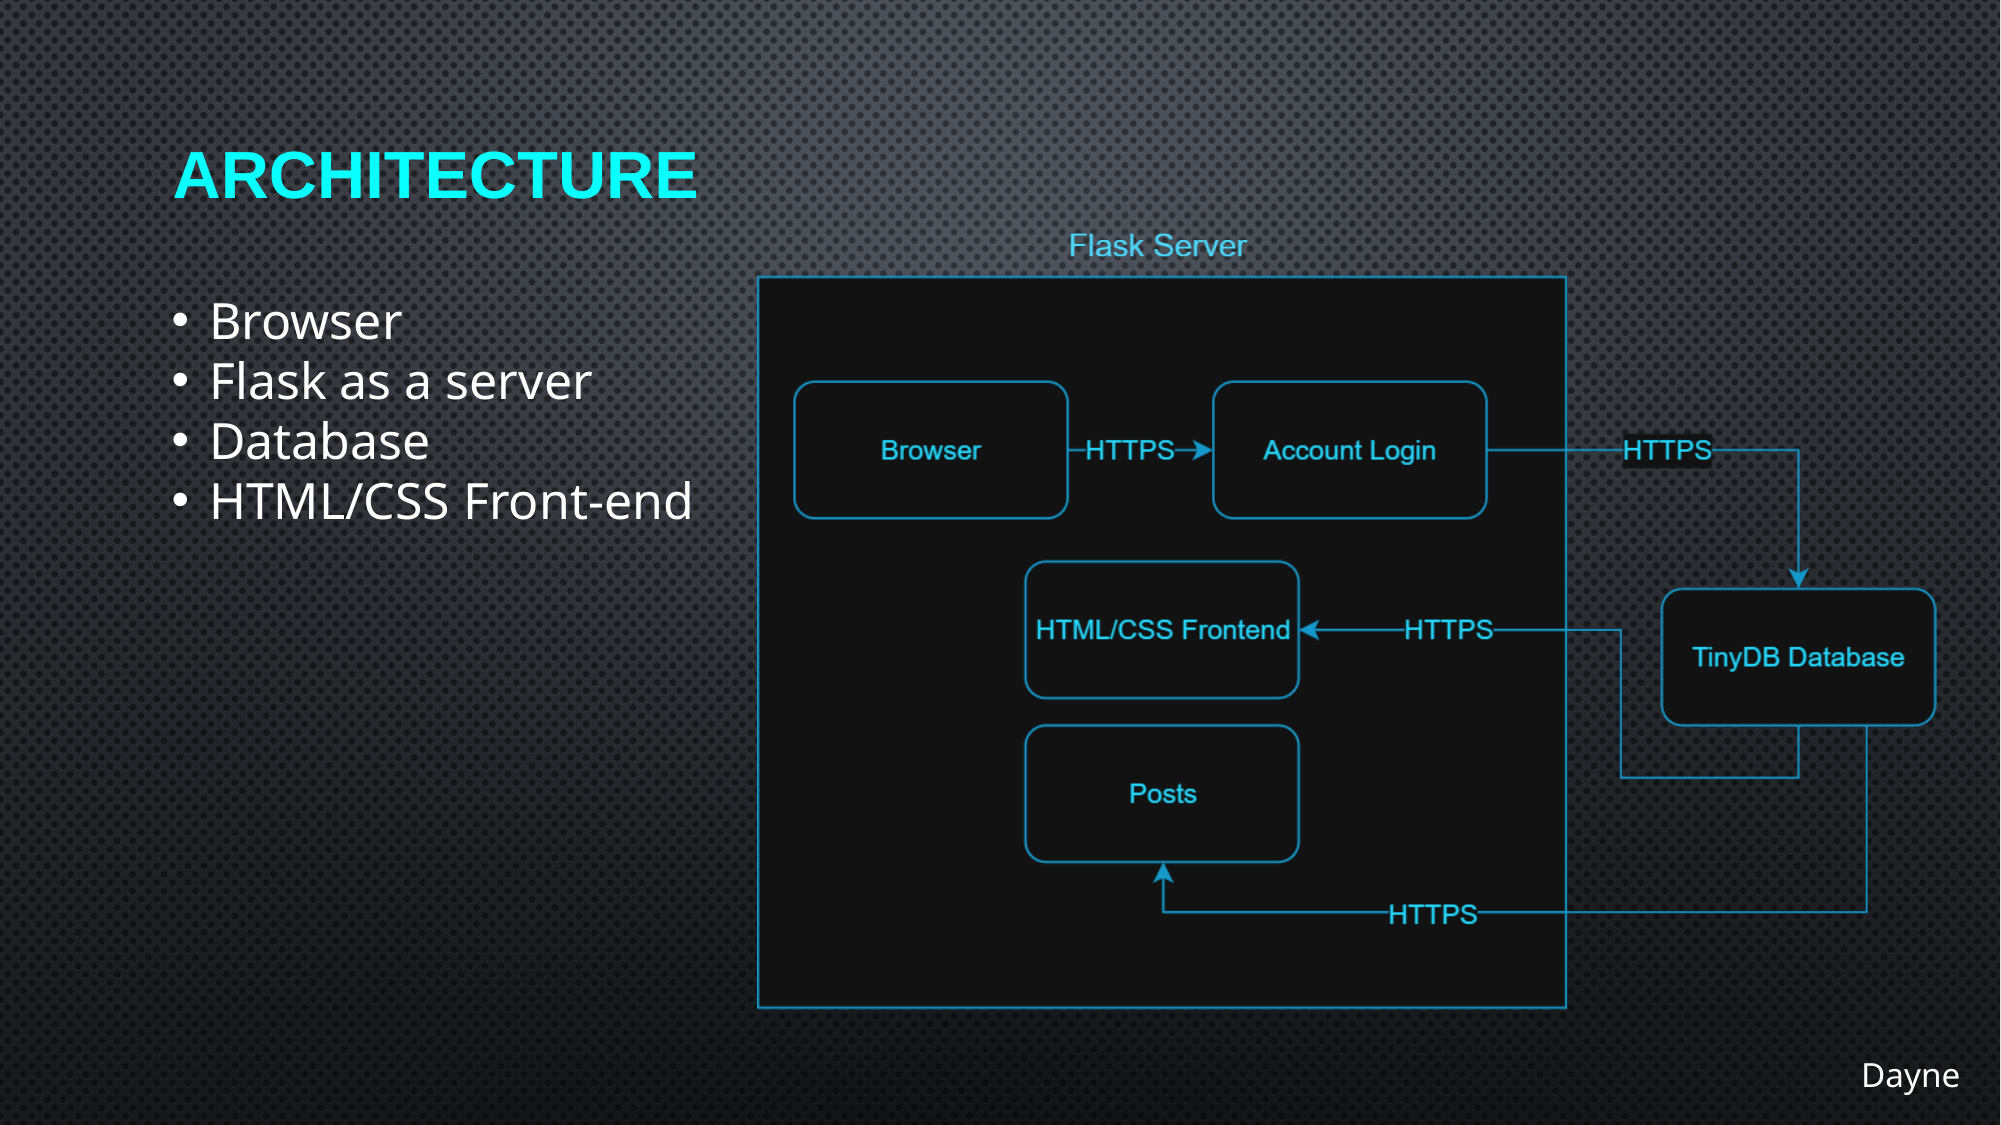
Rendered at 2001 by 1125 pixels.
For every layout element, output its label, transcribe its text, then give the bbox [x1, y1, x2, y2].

picture [0, 0, 2001, 1125]
title ARCHITECTURE [157, 63, 1962, 281]
text_box Browser Flask as a server​ Database​ HTML/CSS Front-end [156, 281, 757, 537]
text_box Dayne [1846, 1046, 2000, 1102]
